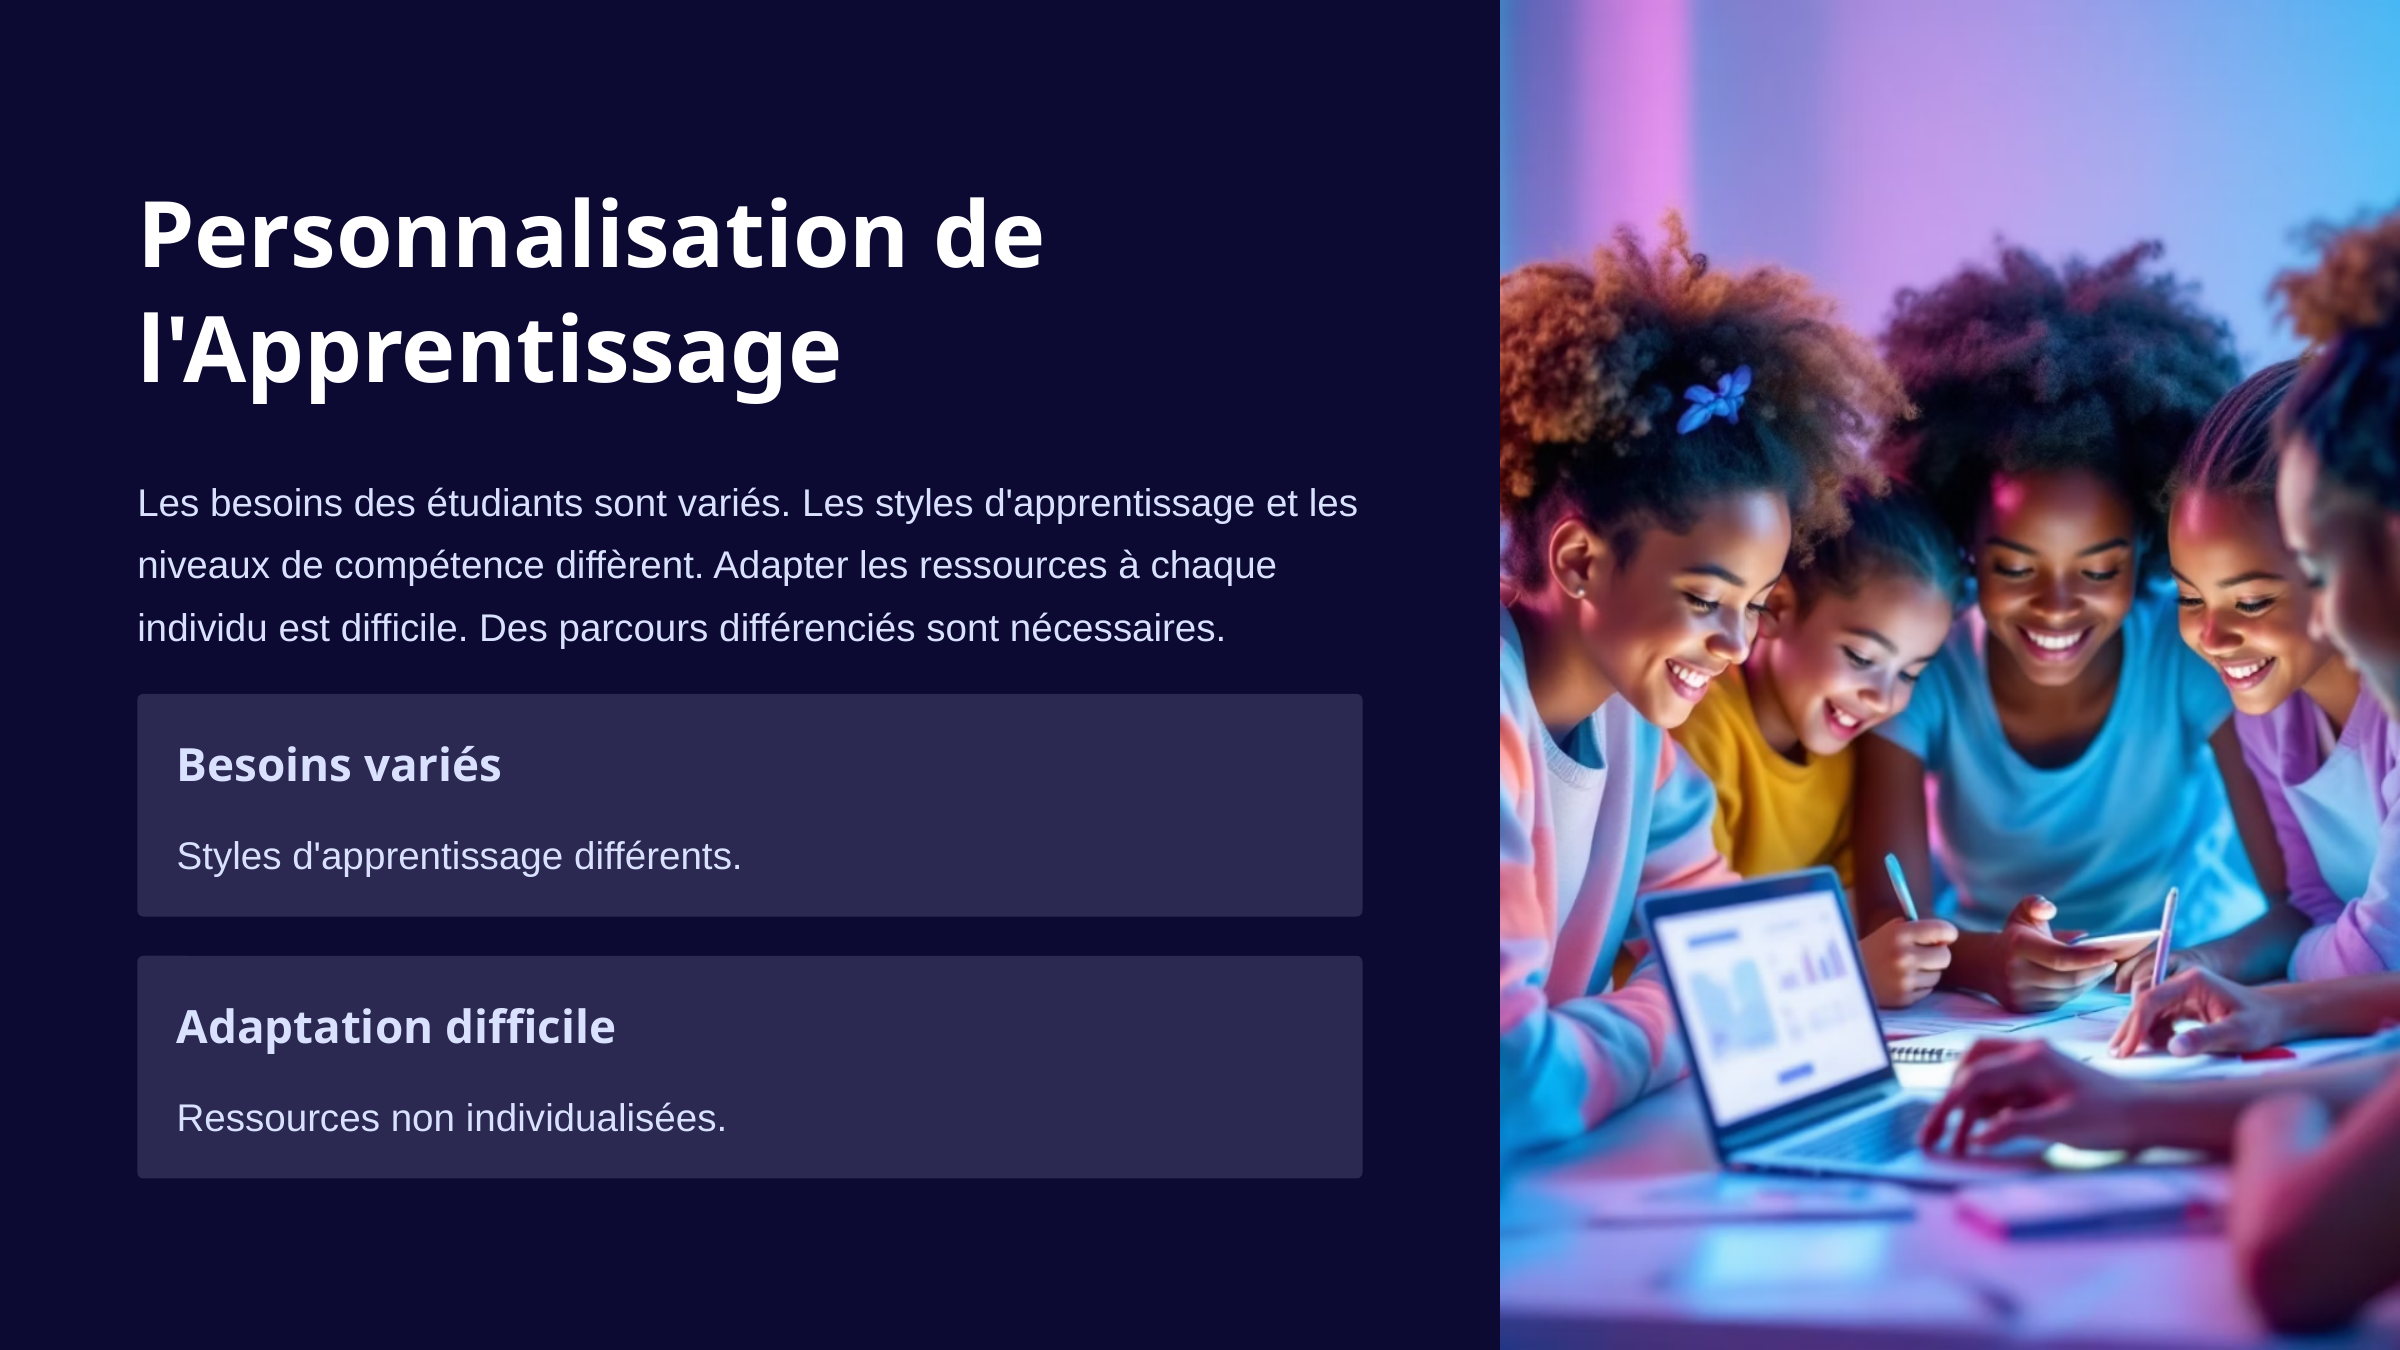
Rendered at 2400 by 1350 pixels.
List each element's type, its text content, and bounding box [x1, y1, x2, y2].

text_box [137, 693, 1363, 917]
text_box [137, 955, 1363, 1179]
picture [1499, 0, 2400, 1350]
text_box Adaptation difficile [176, 995, 664, 1053]
text_box Ressources non individualisées. [176, 1076, 1324, 1140]
text_box Les besoins des étudiants sont variés. Les styles d'apprentissage et les niveaux de compétence diffèrent. Adapter les ressources à chaque individu est difficile. Des parcours différenciés sont nécessaires. [137, 461, 1363, 650]
text_box Personnalisation de l'Apprentissage [137, 171, 1363, 403]
text_box Styles d'apprentissage différents. [176, 814, 1324, 878]
text_box Besoins variés [176, 733, 639, 791]
